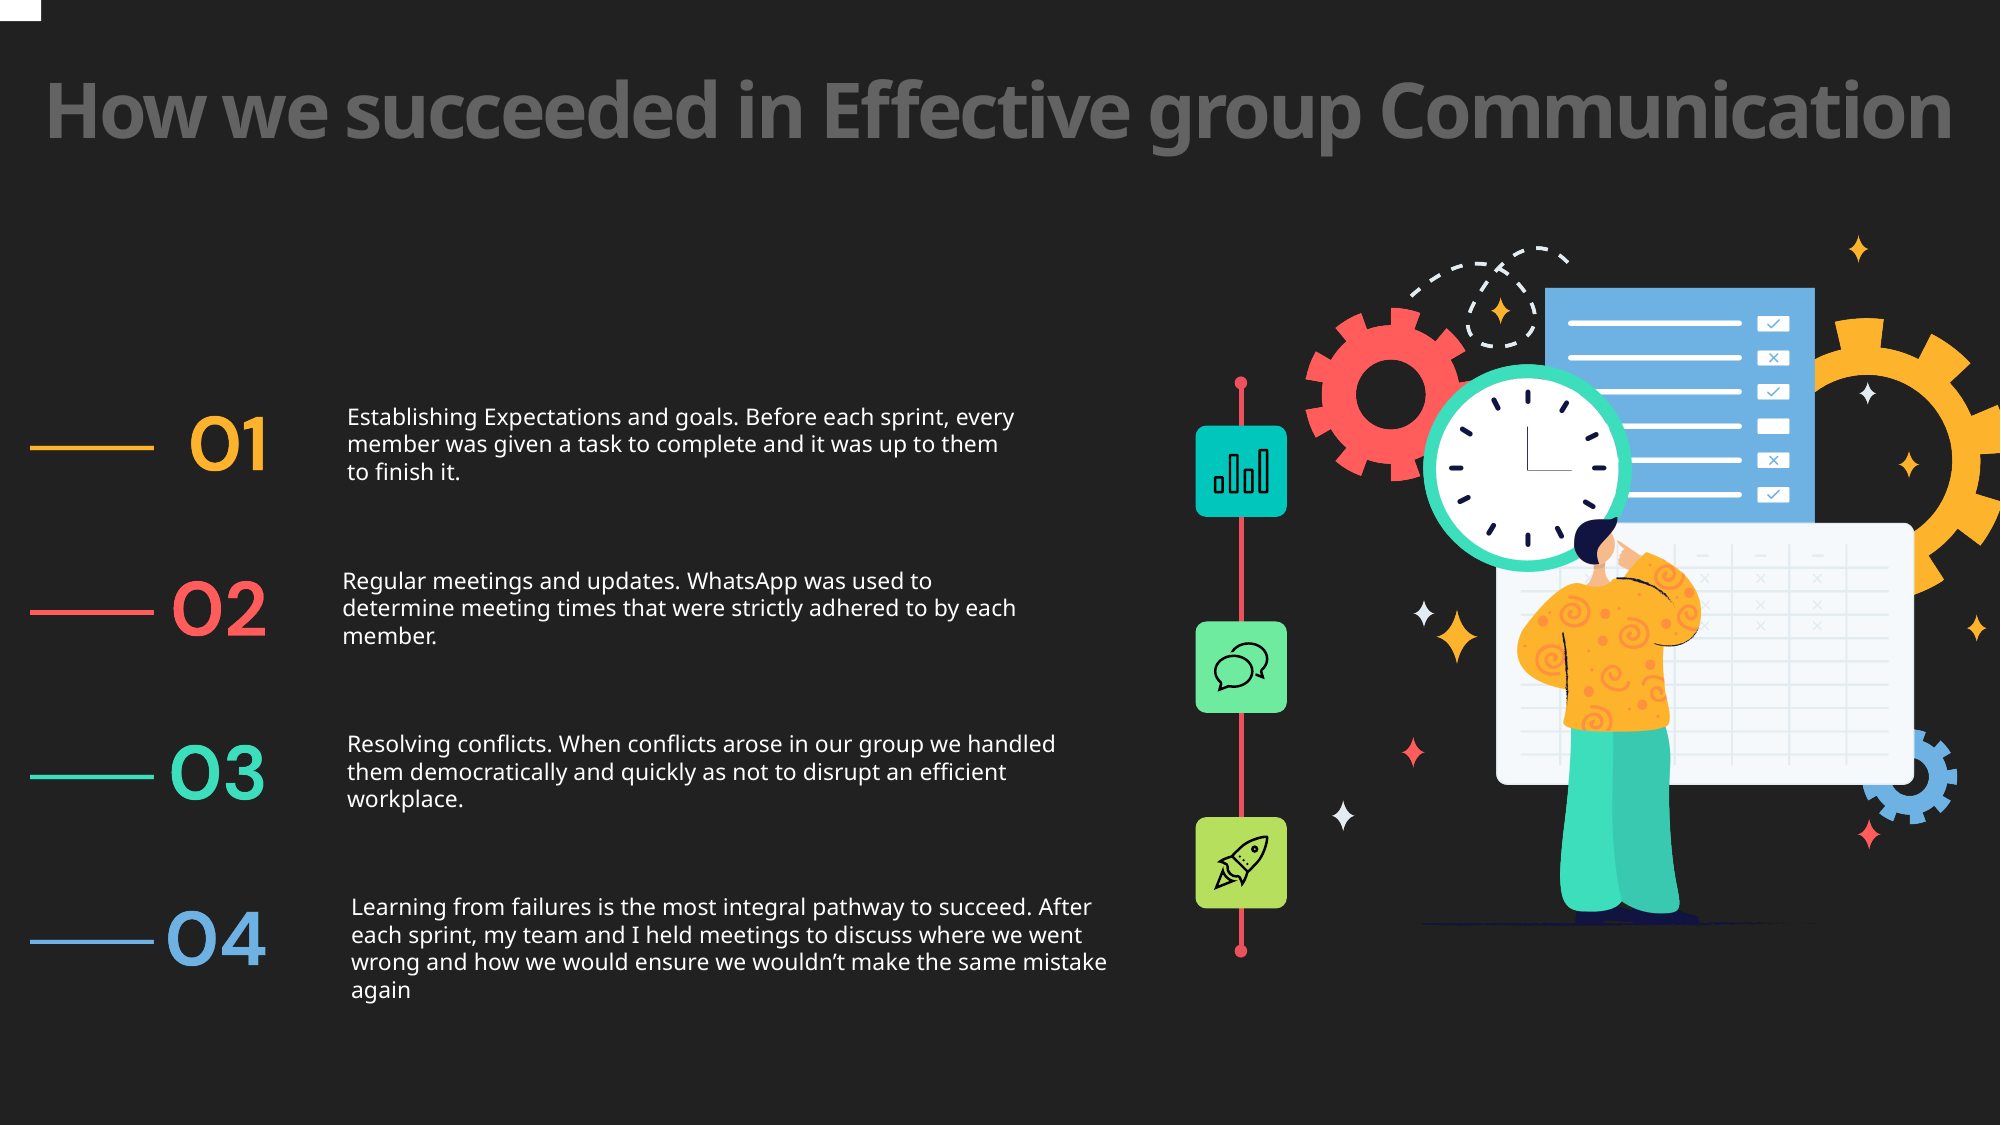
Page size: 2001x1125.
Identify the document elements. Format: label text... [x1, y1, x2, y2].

text_box [1228, 453, 1239, 494]
text_box [1234, 944, 1248, 958]
text_box [1195, 425, 1287, 517]
text_box [1238, 713, 1244, 817]
text_box [1238, 389, 1244, 425]
text_box [1213, 476, 1224, 494]
text_box [1238, 517, 1244, 621]
text_box [1195, 817, 1287, 909]
text_box [1230, 642, 1269, 680]
text_box [1243, 468, 1254, 494]
text_box [1213, 835, 1269, 890]
text_box Regular meetings and updates. WhatsApp was used to determine meeting times that were strictly adhered to by each member. [327, 559, 1063, 657]
text_box What [0, 0, 42, 22]
text_box Resolving conflicts. When conflicts arose in our group we handled them democratically and quickly as not to disrupt an efficient workplace. [332, 722, 1124, 820]
text_box [1234, 376, 1248, 390]
text_box [1213, 654, 1254, 692]
picture [30, 376, 315, 1034]
text_box Establishing Expectations and goals. Before each sprint, every member was given a task to complete and it was up to them to finish it. [332, 395, 1041, 493]
text_box [1238, 909, 1244, 945]
text_box [1195, 621, 1287, 713]
text_box Learning from failures is the most integral pathway to succeed. After each sprint, my team and I held meetings to discuss where we went wrong and how we would ensure we wouldn’t make the same mistake again [336, 885, 1134, 1011]
picture [1305, 234, 2000, 927]
text_box [1258, 448, 1269, 494]
text_box How we succeeded in Effective group Communication [28, 53, 1972, 162]
